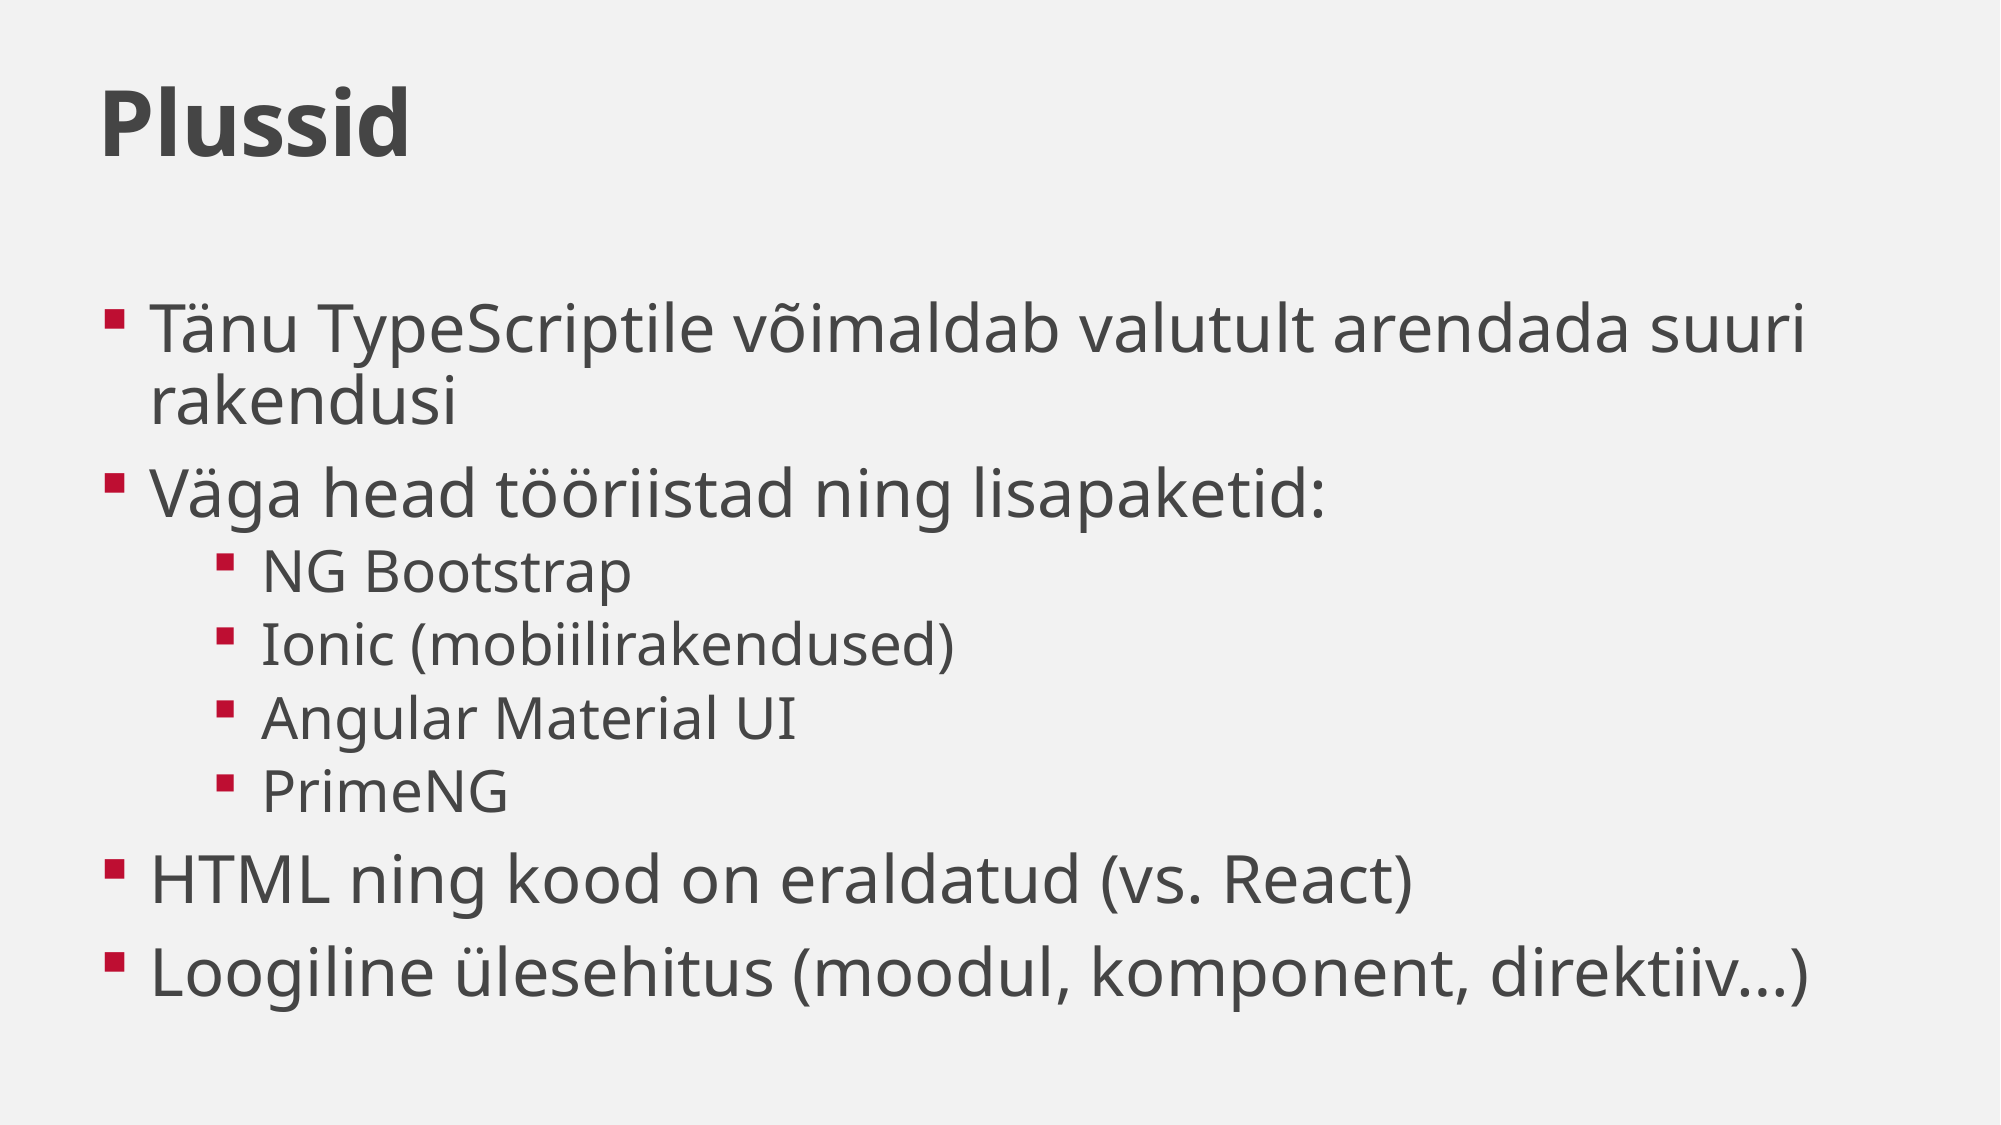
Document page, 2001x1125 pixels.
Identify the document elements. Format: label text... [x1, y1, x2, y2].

list Tänu TypeScriptile võimaldab valutult arendada suuri rakendusi Väga head tööriistad ning lisapaketid: NG Bootstrap Ionic (mobiilirakendused) Angular Material UI PrimeNG HTML ning kood on eraldatud (vs. React) Loogiline ülesehitus (moodul, komponent, direktiiv…) [82, 287, 1900, 1007]
list Plussid [82, 78, 1020, 186]
